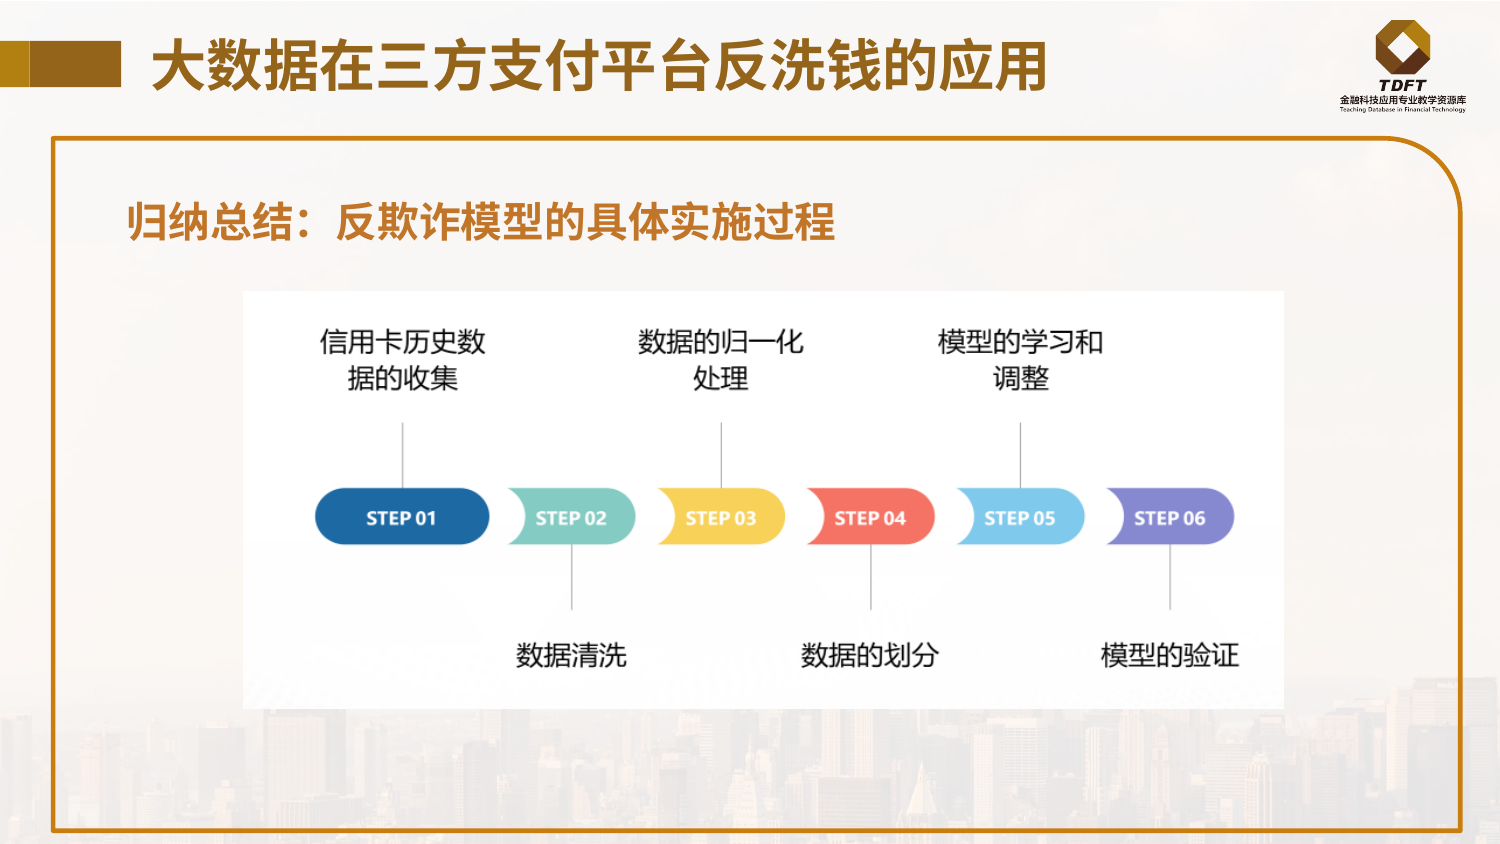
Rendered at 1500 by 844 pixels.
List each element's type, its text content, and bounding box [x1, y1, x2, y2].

text_box 归纳总结：反欺诈模型的具体实施过程 [112, 163, 1404, 235]
text_box [50, 136, 1463, 833]
title 大数据在三方支付平台反洗钱的应用 [135, 19, 1134, 110]
picture [0, 1, 1500, 844]
text_box [0, 39, 28, 89]
text_box [28, 39, 123, 89]
text_box [121, 127, 420, 163]
